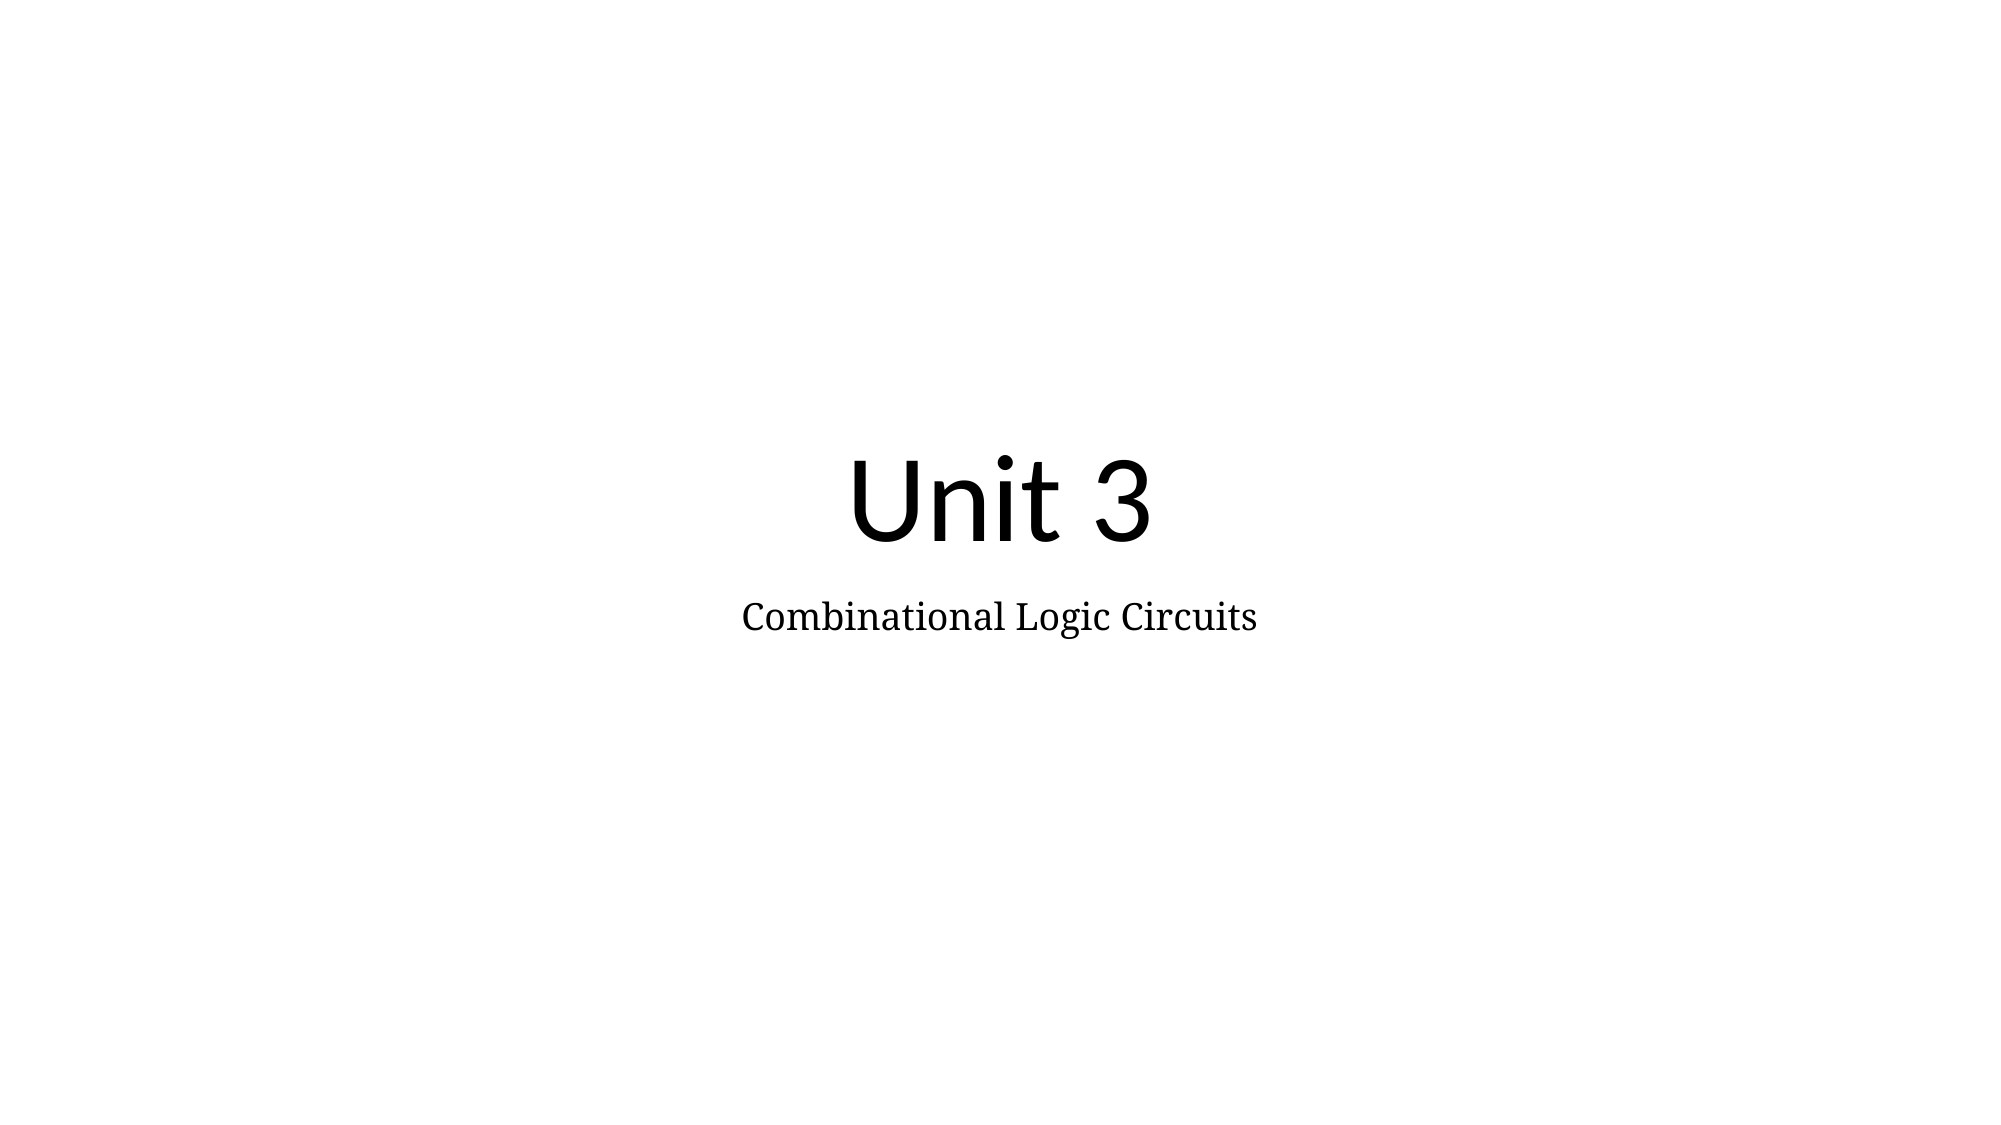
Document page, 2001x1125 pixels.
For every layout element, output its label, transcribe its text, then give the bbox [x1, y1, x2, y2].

title Unit 3 [249, 184, 1750, 576]
subtitle Combinational Logic Circuits [249, 590, 1750, 863]
